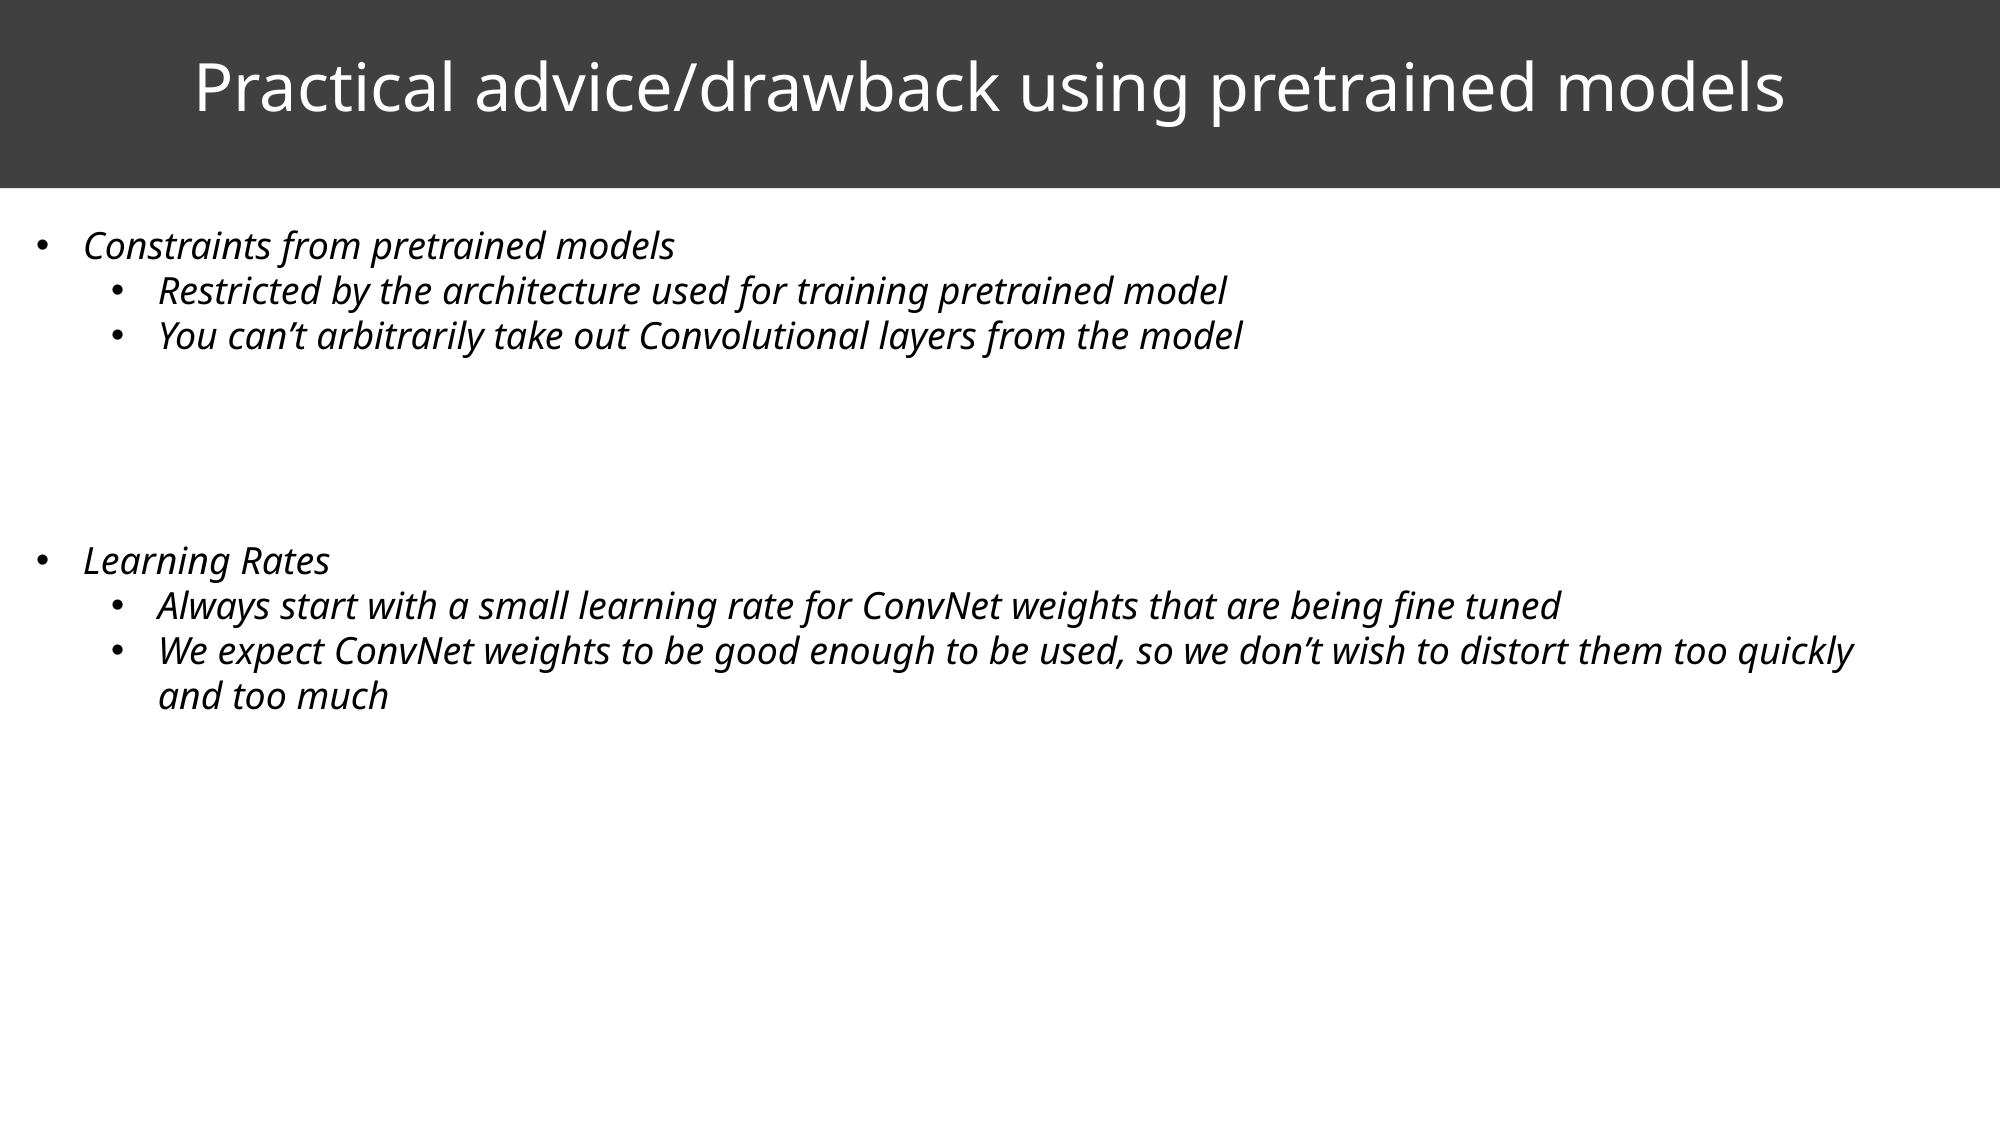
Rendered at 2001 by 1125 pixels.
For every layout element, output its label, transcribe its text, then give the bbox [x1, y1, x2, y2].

text_box [0, 0, 2000, 189]
text_box Practical advice/drawback using pretrained models [21, 25, 1960, 155]
text_box Constraints from pretrained models Restricted by the architecture used for training pretrained model You can’t arbitrarily take out Convolutional layers from the model Learning Rates Always start with a small learning rate for ConvNet weights that are being fine tuned We expect ConvNet weights to be good enough to be used, so we don’t wish to distort them too quickly and too much [21, 214, 1933, 860]
